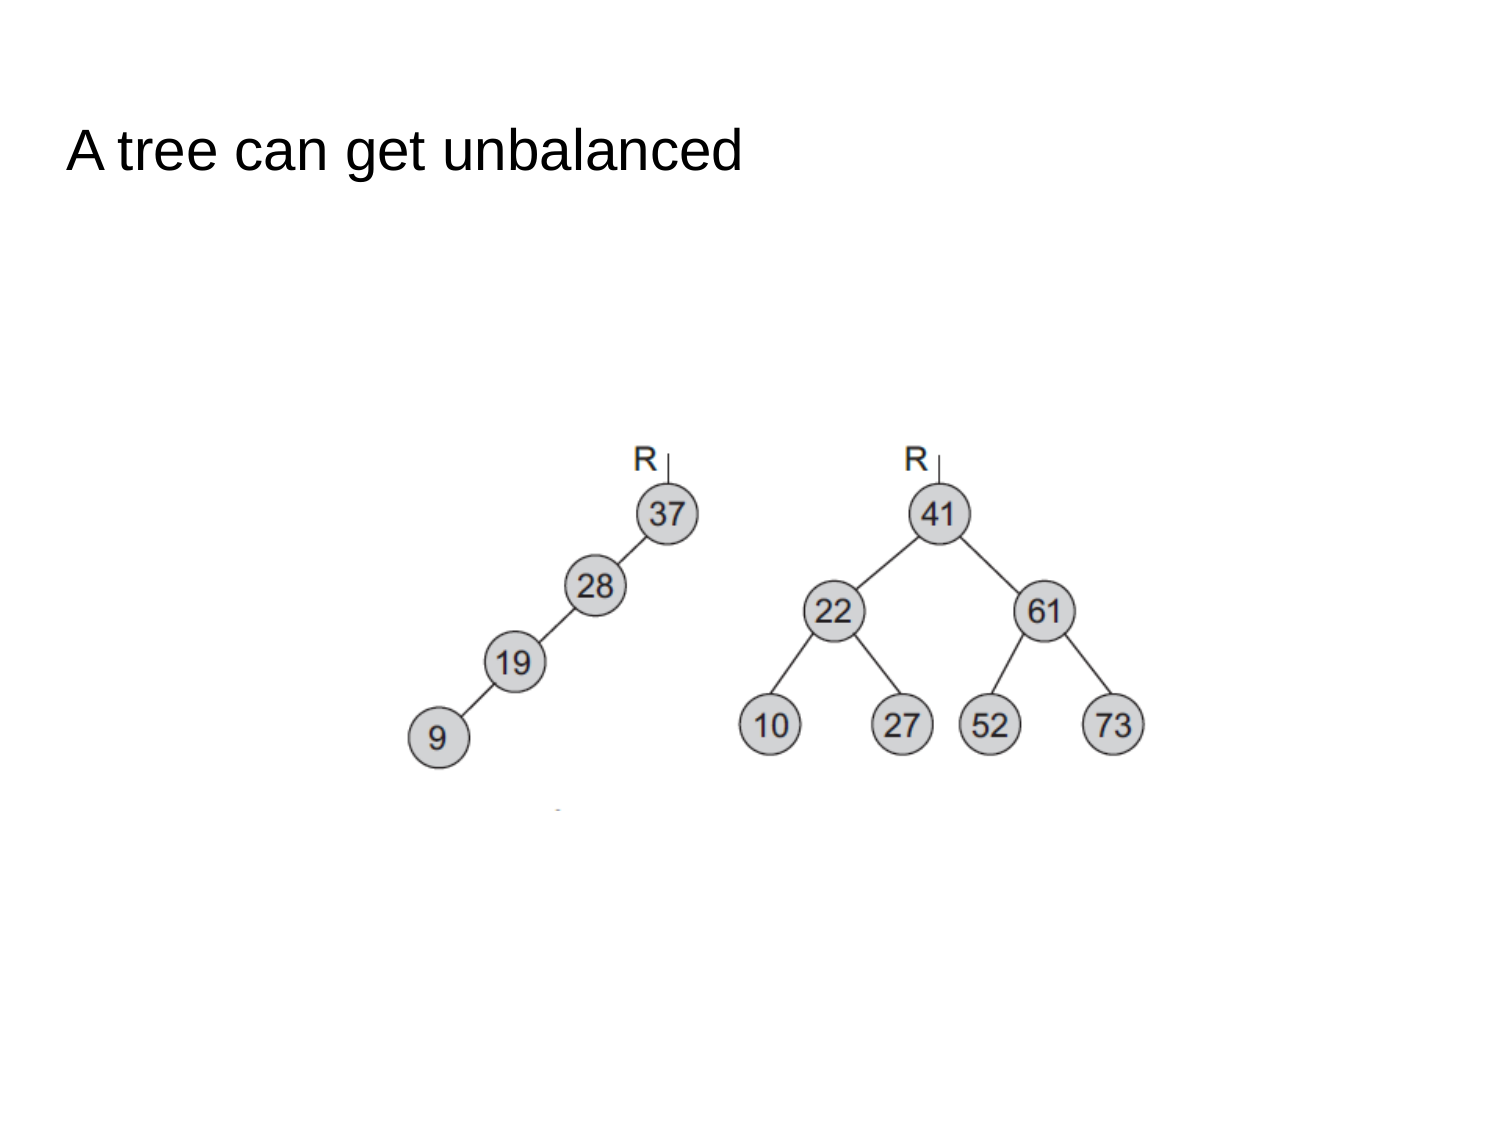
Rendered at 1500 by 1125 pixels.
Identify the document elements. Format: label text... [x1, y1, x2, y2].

title A tree can get unbalanced [51, 97, 1449, 223]
picture [325, 413, 1175, 811]
